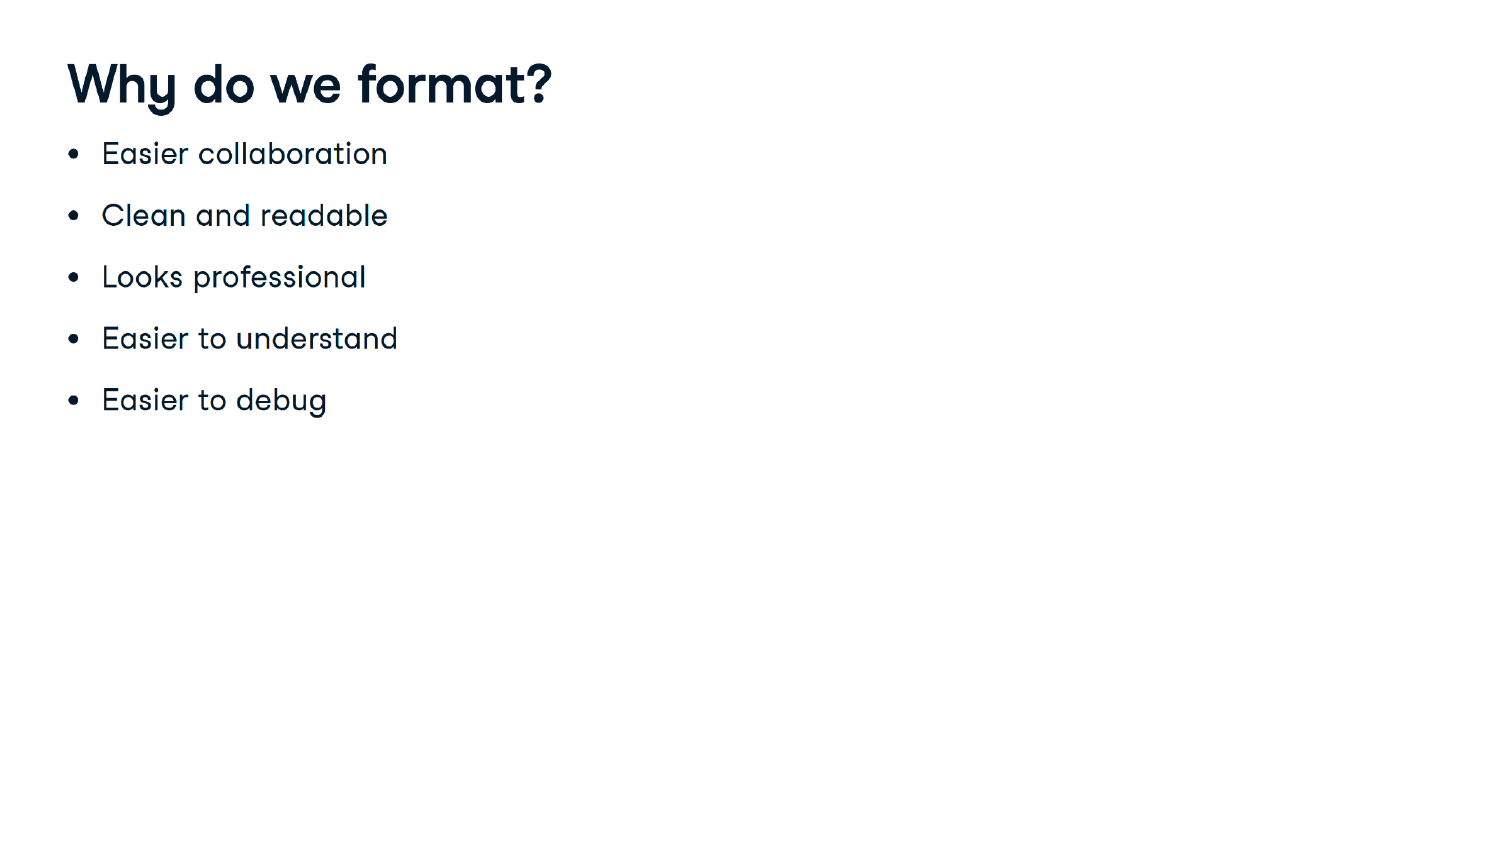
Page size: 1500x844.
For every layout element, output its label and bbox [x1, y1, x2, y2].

picture [24, 24, 1476, 764]
